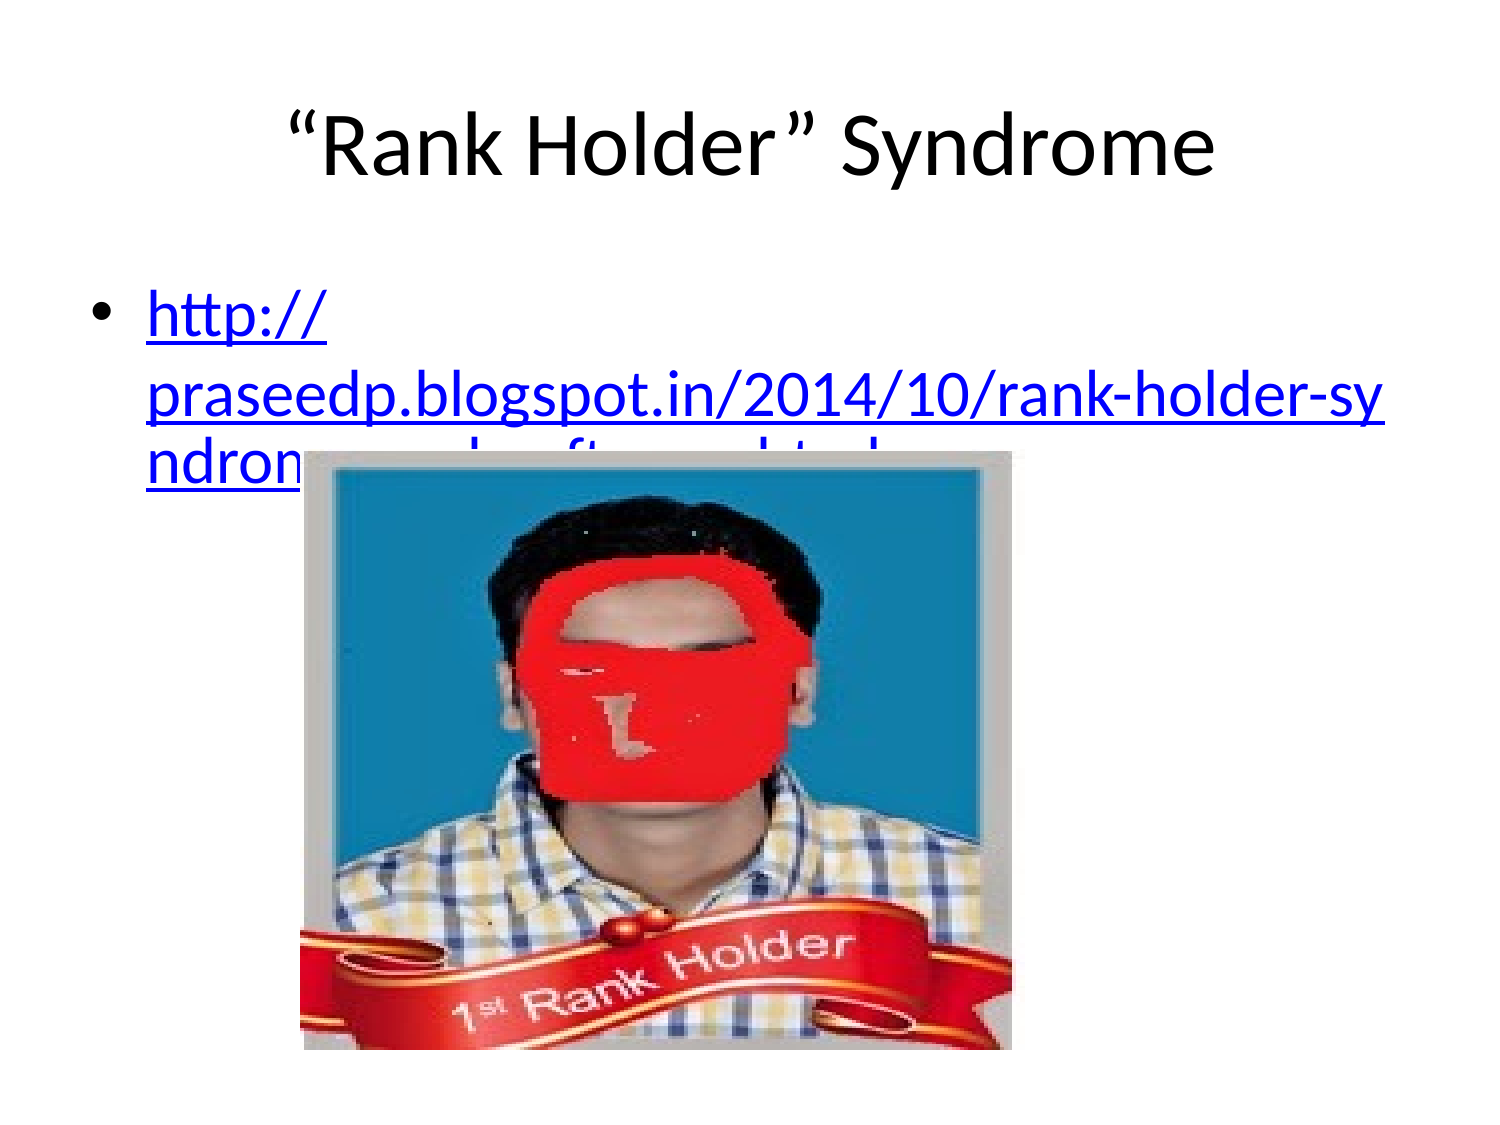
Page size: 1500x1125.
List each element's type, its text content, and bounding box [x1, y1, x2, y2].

list http://praseedp.blogspot.in/2014/10/rank-holder-syndrome-and-software.html [75, 262, 1425, 1005]
title “Rank Holder” Syndrome [75, 45, 1425, 233]
picture [299, 449, 1026, 1051]
